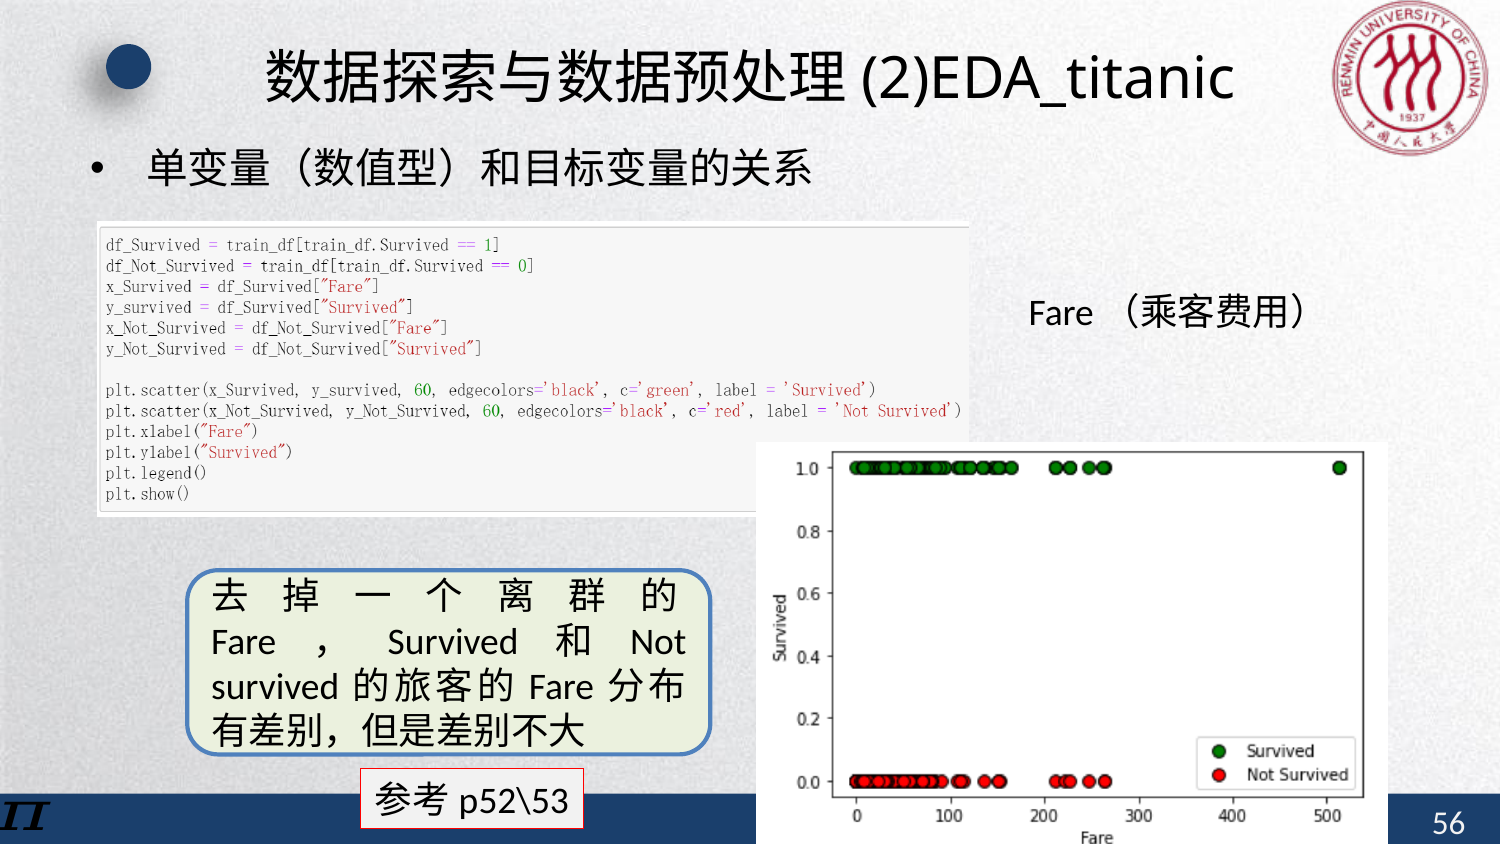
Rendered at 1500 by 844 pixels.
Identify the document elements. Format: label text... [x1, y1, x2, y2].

text_box 去掉一个离群的Fare，Survived和Not survived的旅客的Fare分布有差别，但是差别不大 [185, 568, 713, 757]
text_box 参考p52\53 [360, 768, 584, 829]
list 单变量（数值型）和目标变量的关系 [75, 134, 1425, 781]
text_box Fare（乘客费用） [1013, 280, 1343, 341]
picture [0, 0, 1500, 844]
title 数据探索与数据预处理(2)EDA_titanic [75, 33, 1425, 116]
